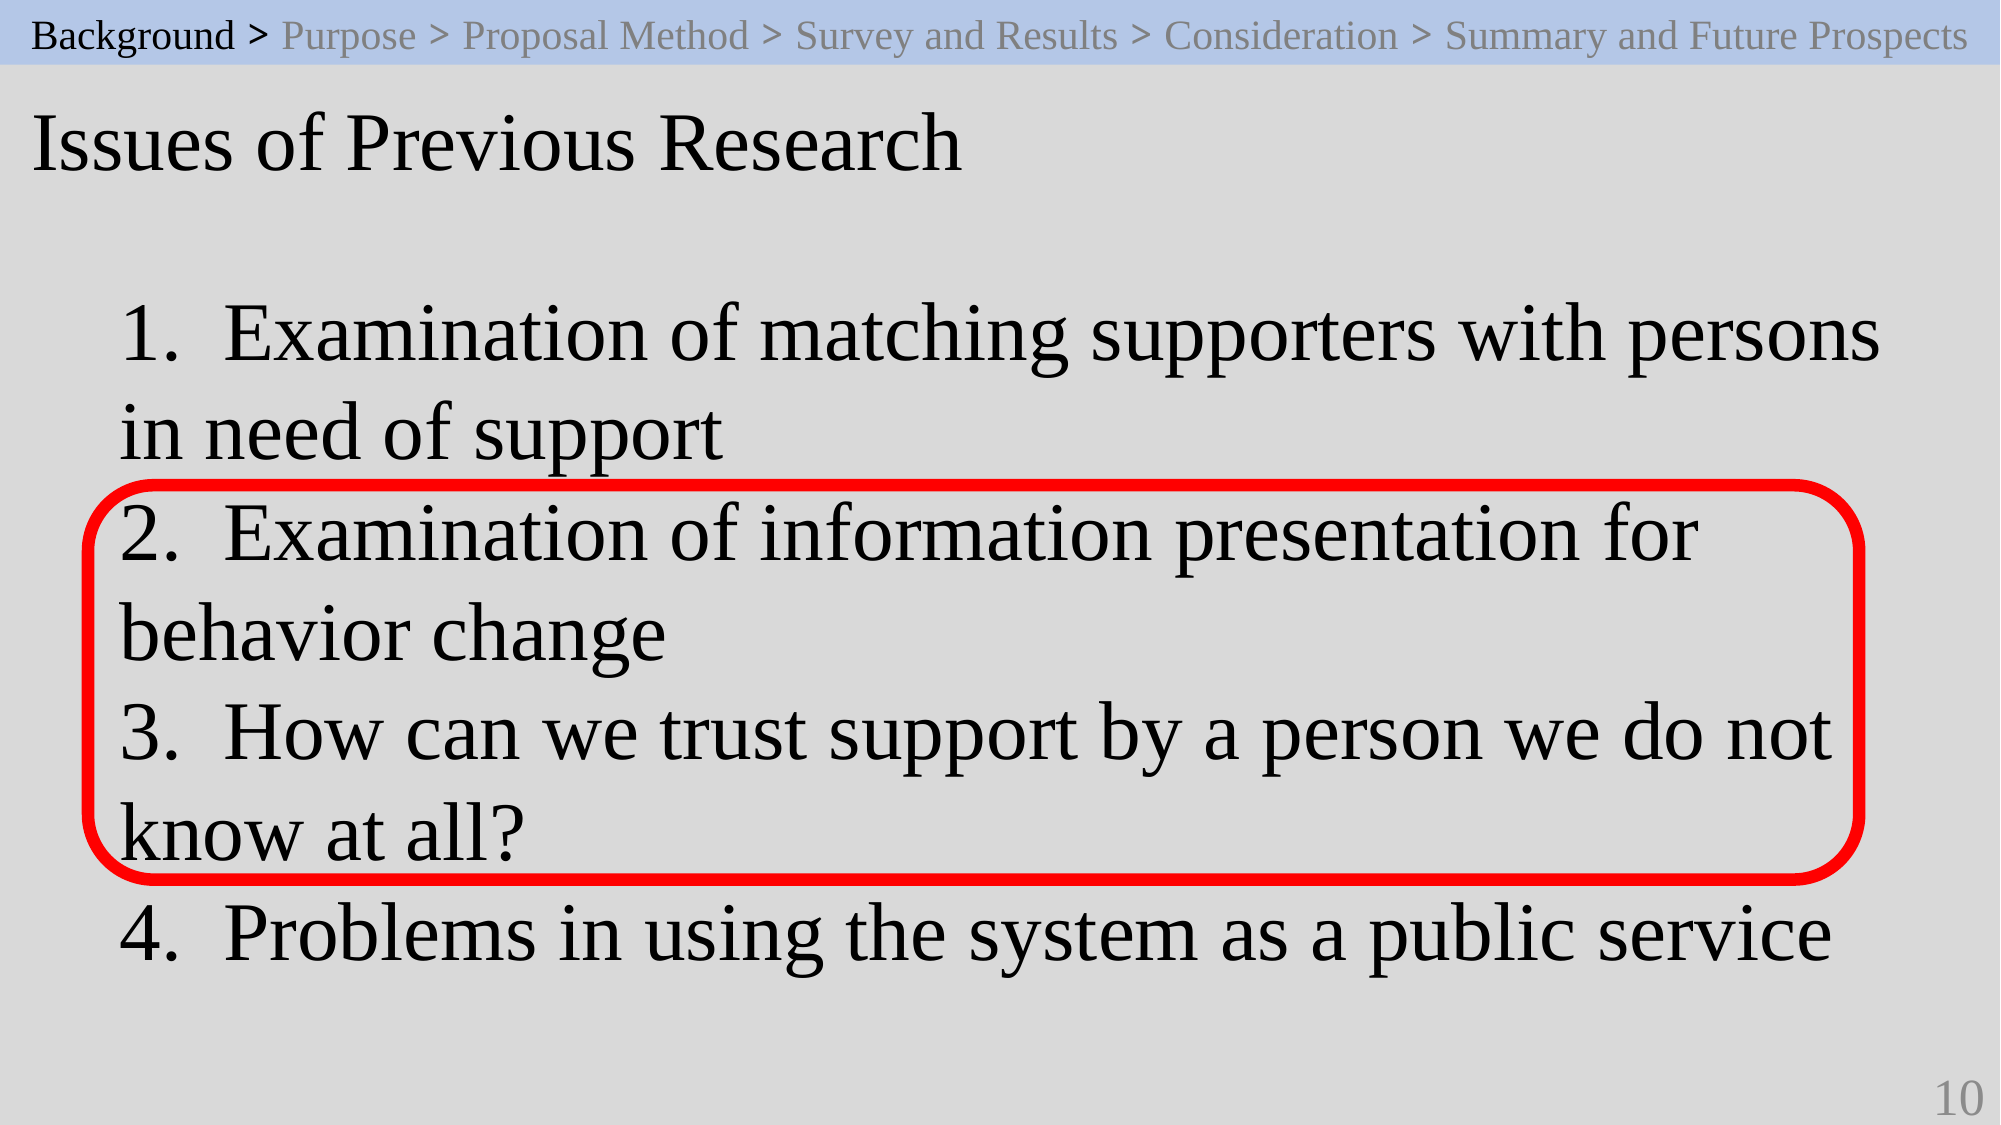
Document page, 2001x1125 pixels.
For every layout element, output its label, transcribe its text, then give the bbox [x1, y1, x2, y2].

slide_number 10 [1550, 1065, 2000, 1125]
text_box [86, 484, 1861, 881]
text_box 1. Examination of matching supporters with persons in need of support 2. Examination of information presentation for behavior change 3. How can we trust support by a person we do not know at all? 4. Problems in using the system as a public service [104, 269, 1912, 984]
text_box Issues of Previous Research [16, 79, 2000, 195]
text_box Background > Purpose > Proposal Method > Survey and Results > Consideration > Summary and Future Prospects [0, 0, 2000, 65]
